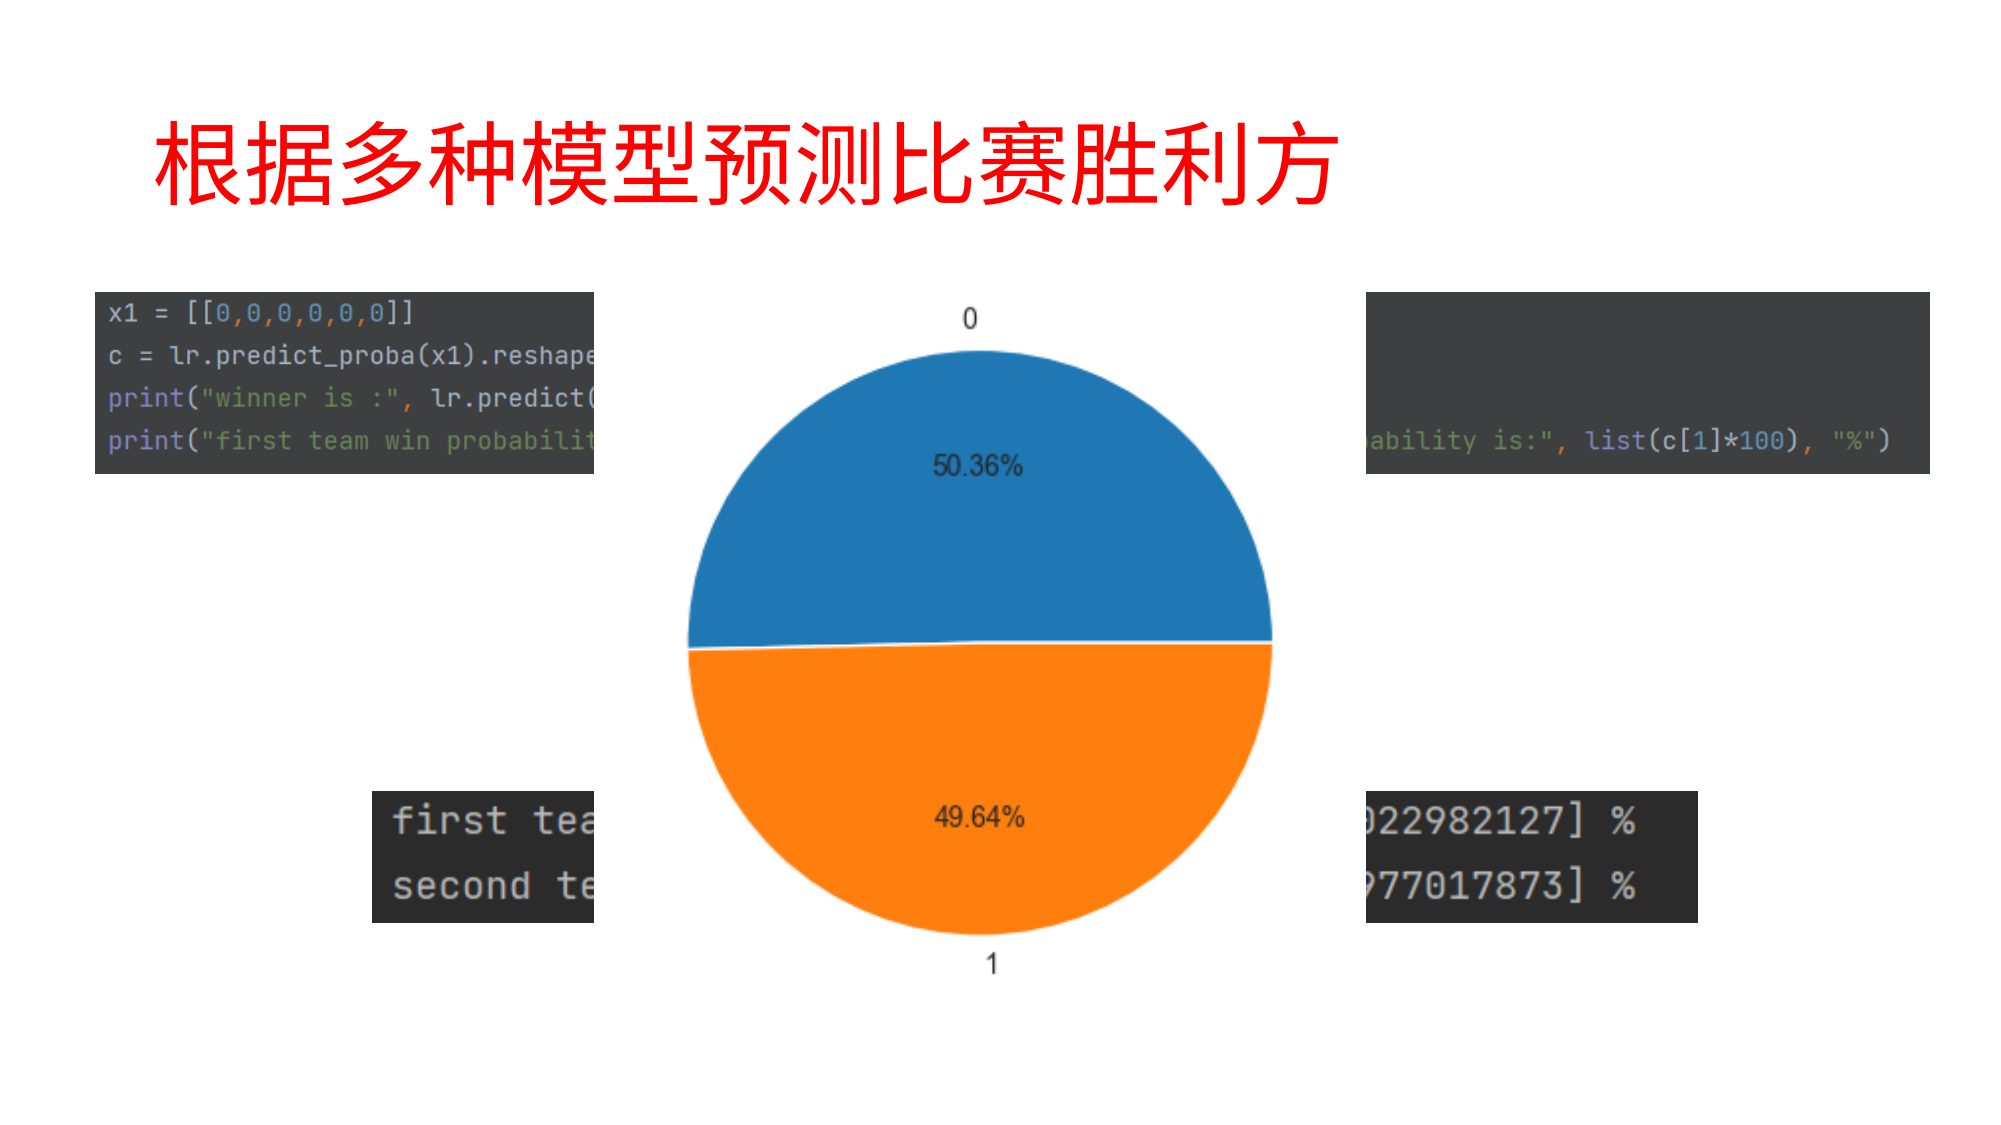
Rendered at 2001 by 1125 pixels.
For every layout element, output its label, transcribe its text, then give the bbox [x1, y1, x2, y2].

title 根据多种模型预测比赛胜利方 [137, 59, 1863, 278]
picture [94, 258, 1930, 1030]
